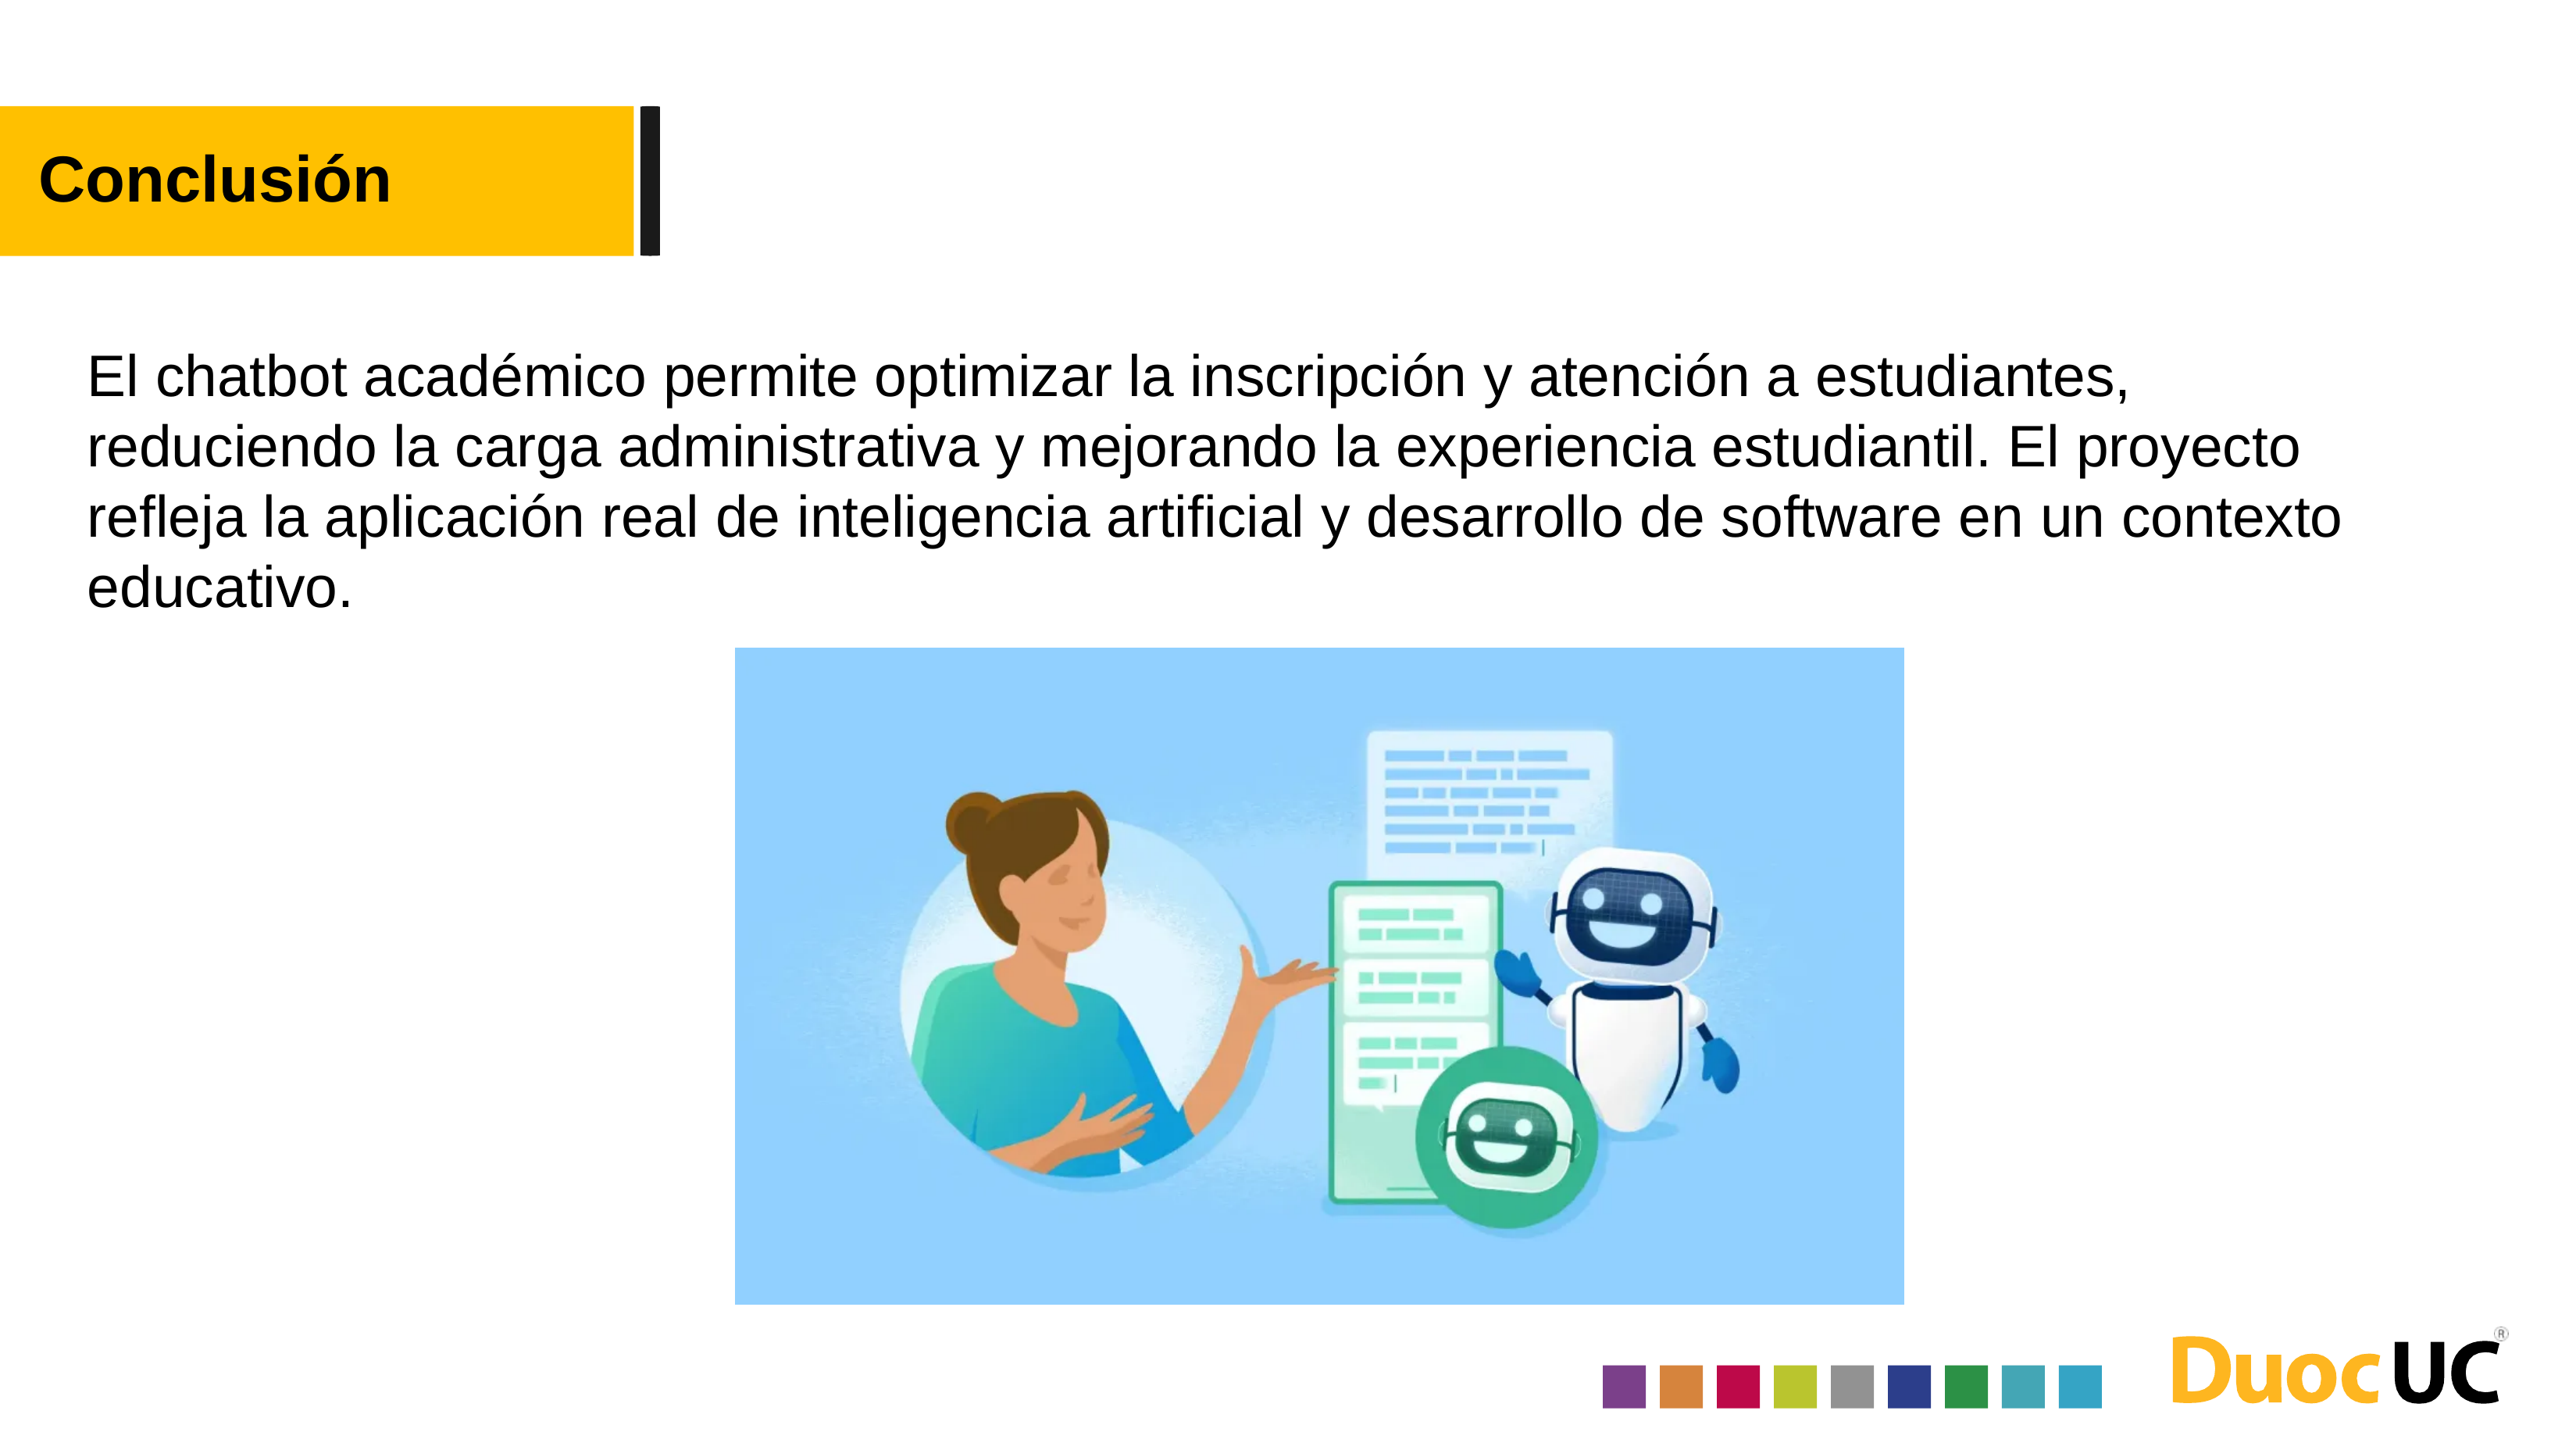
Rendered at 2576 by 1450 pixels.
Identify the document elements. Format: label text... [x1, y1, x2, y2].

list Conclusión [38, 137, 641, 966]
picture [734, 647, 1904, 1305]
text_box El chatbot académico permite optimizar la inscripción y atención a estudiantes, reduciendo la carga administrativa y mejorando la experiencia estudiantil. El proyecto refleja la aplicación real de inteligencia artificial y desarrollo de software en un contexto educativo. [75, 326, 2444, 1152]
picture [2494, 1327, 2509, 1341]
